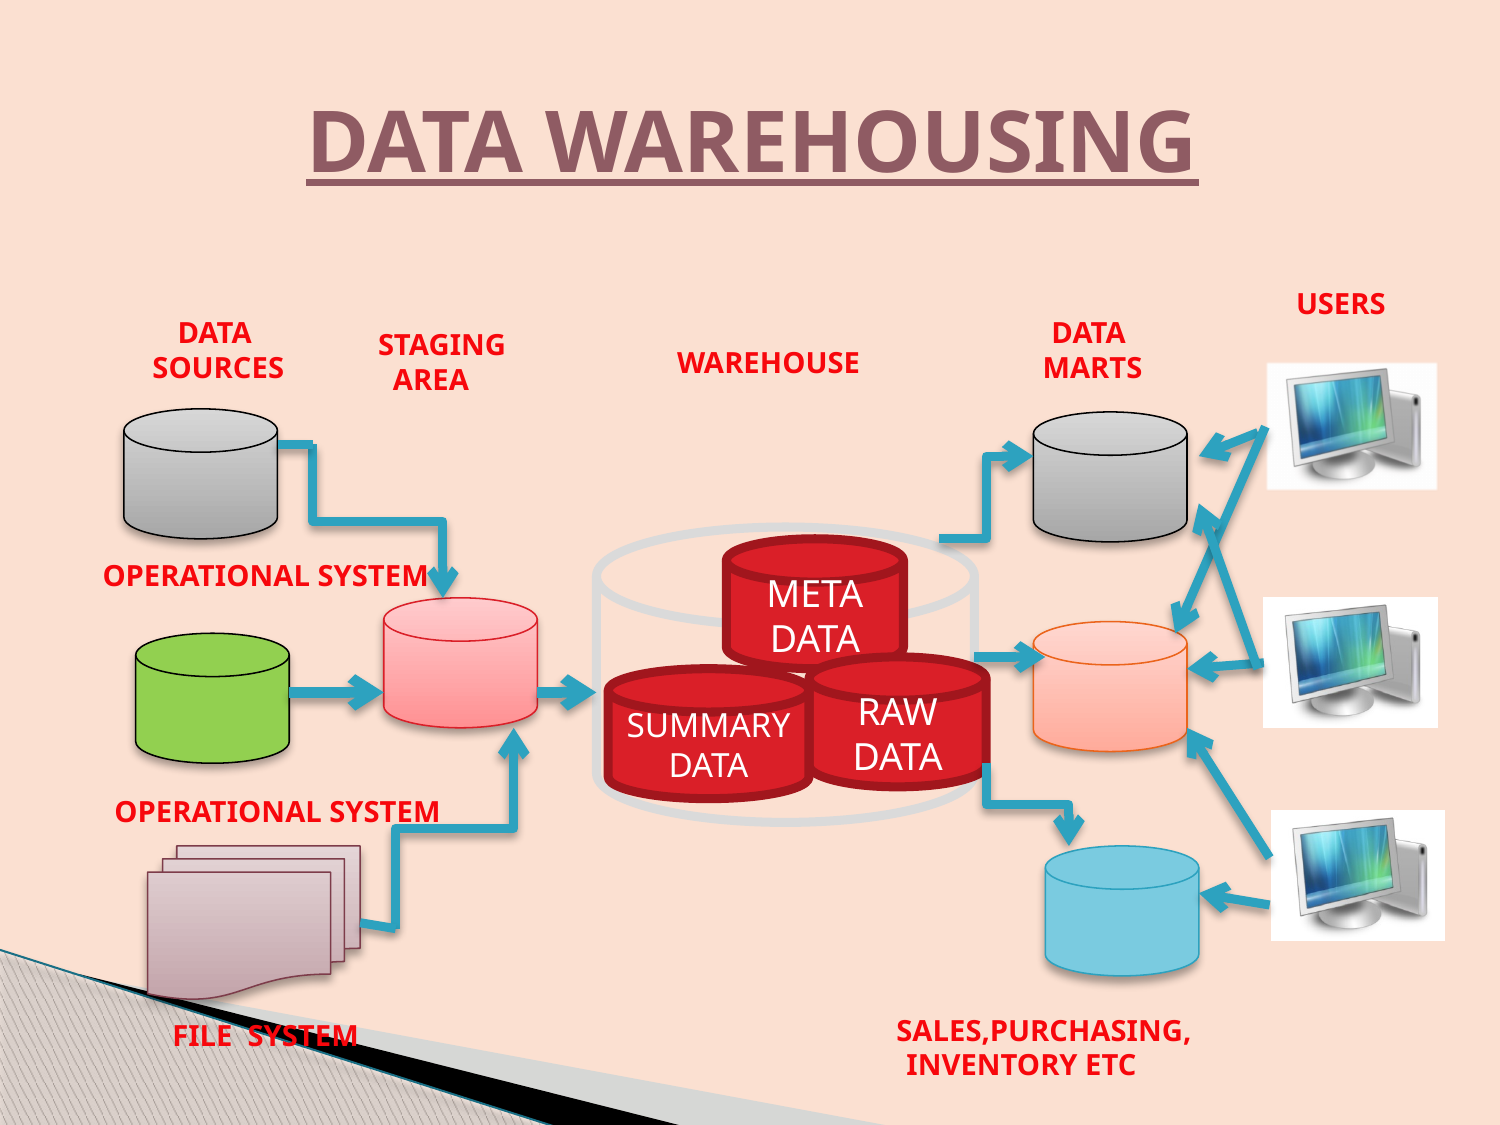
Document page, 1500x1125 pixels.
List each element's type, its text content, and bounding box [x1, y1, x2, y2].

picture [1270, 810, 1445, 941]
text_box [134, 632, 291, 764]
text_box [1044, 845, 1200, 977]
text_box META DATA [721, 534, 909, 674]
text_box RAW DATA [804, 652, 991, 792]
text_box SALES,PURCHASING, INVENTORY ETC [804, 1006, 1239, 1087]
text_box [146, 851, 361, 994]
text_box DATA SOURCES [24, 309, 412, 390]
text_box [1032, 411, 1184, 543]
text_box FILE SYSTEM [72, 994, 460, 1075]
text_box STAGING AREA [237, 321, 570, 402]
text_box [985, 762, 1070, 847]
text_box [1198, 503, 1259, 669]
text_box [1186, 727, 1270, 858]
text_box [591, 522, 979, 827]
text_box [938, 455, 1034, 540]
picture [1263, 597, 1438, 729]
text_box [1032, 620, 1188, 753]
text_box OPERATIONAL SYSTEM [72, 534, 460, 615]
text_box [123, 408, 279, 534]
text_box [300, 455, 455, 587]
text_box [353, 768, 556, 888]
text_box DATA MARTS [899, 309, 1287, 390]
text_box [1186, 662, 1192, 669]
text_box OPERATIONAL SYSTEM [84, 770, 353, 851]
picture [1265, 361, 1439, 492]
text_box WAREHOUSE [556, 321, 943, 402]
title DATA WAREHOUSING [75, 45, 1425, 233]
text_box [1174, 426, 1266, 634]
text_box SUMMARY DATA [603, 664, 814, 804]
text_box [359, 922, 396, 929]
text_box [1198, 892, 1270, 906]
text_box [382, 597, 539, 729]
text_box USERS [1076, 262, 1464, 343]
